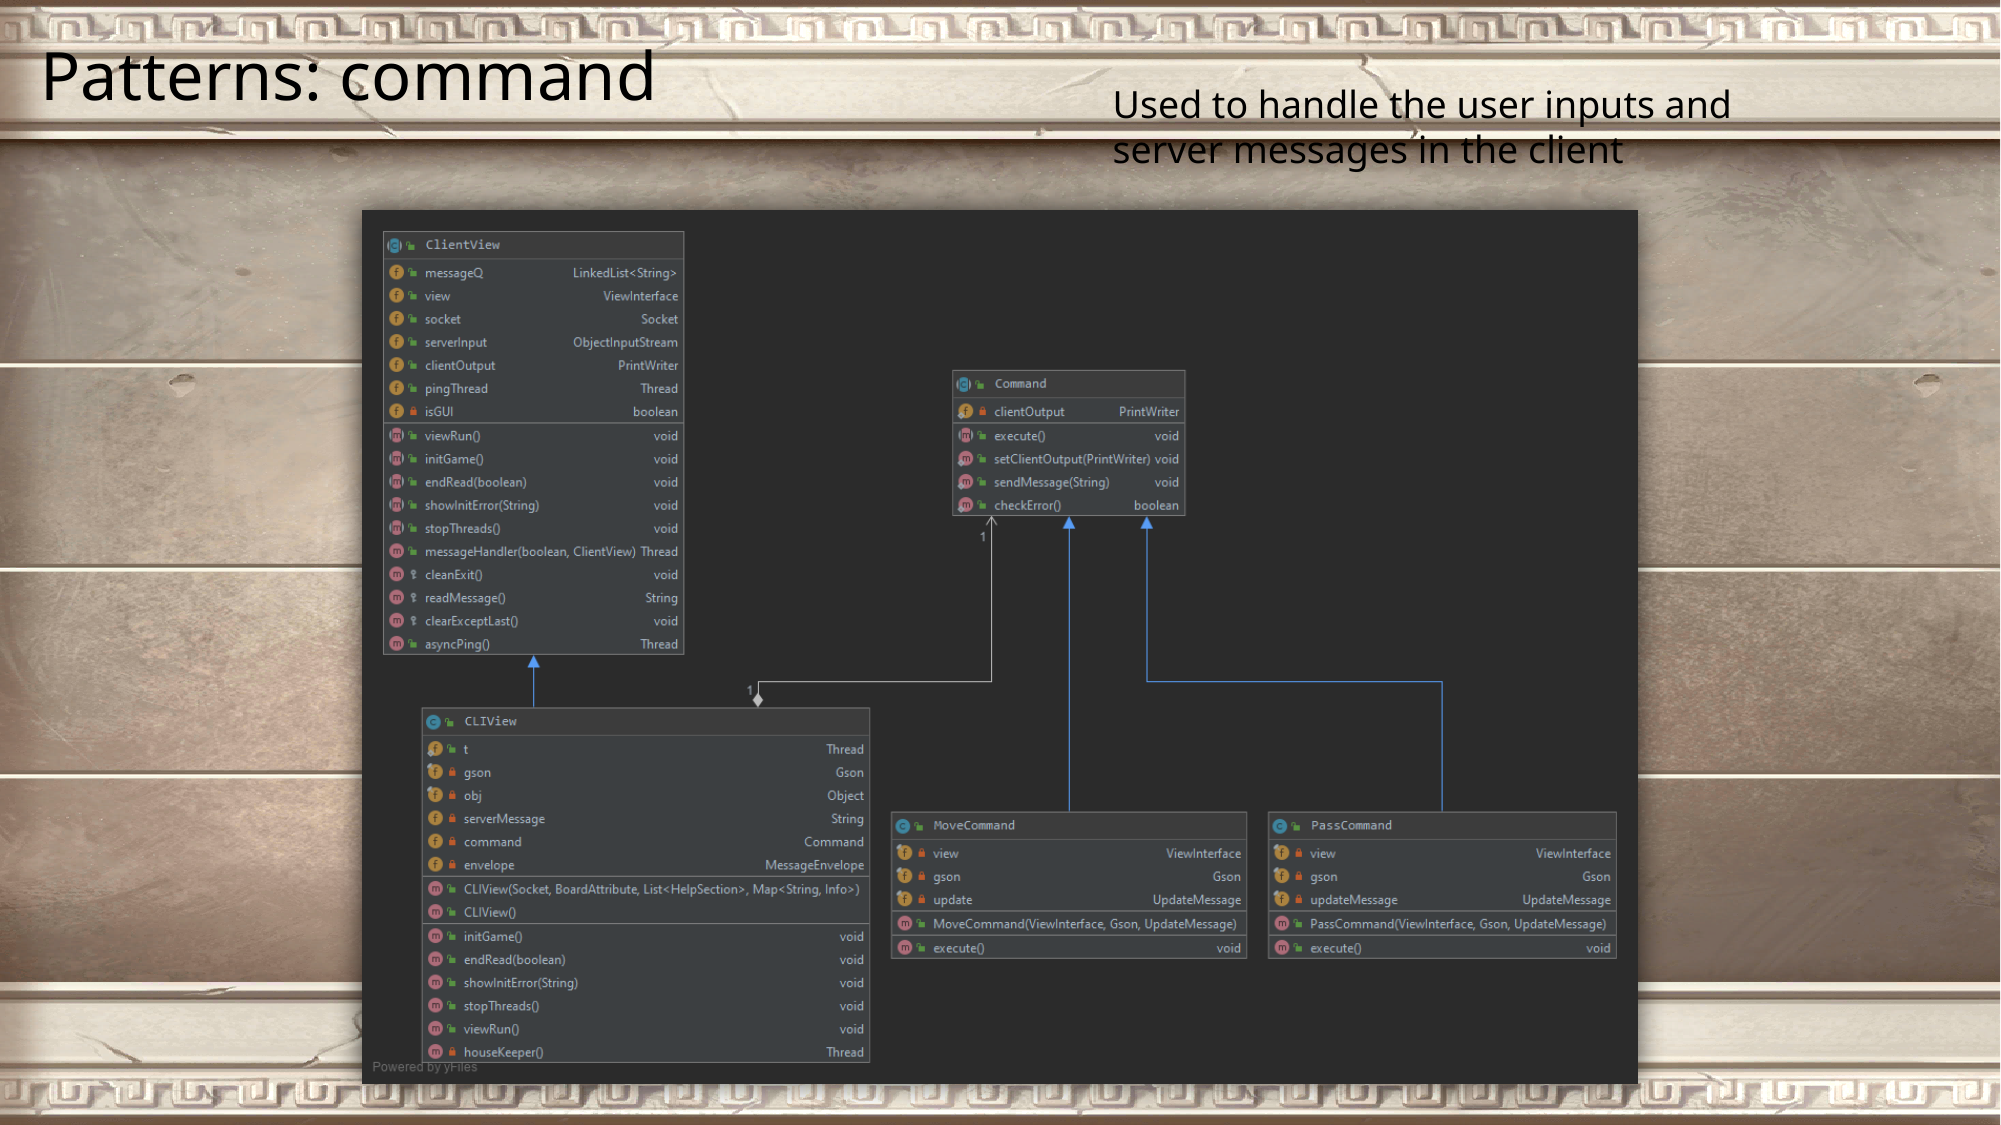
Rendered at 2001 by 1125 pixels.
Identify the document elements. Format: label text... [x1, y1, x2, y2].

text_box Used to handle the user inputs and server messages in the client [1097, 74, 1808, 179]
text_box Patterns: command [25, 26, 1636, 121]
picture [0, 0, 2001, 1125]
